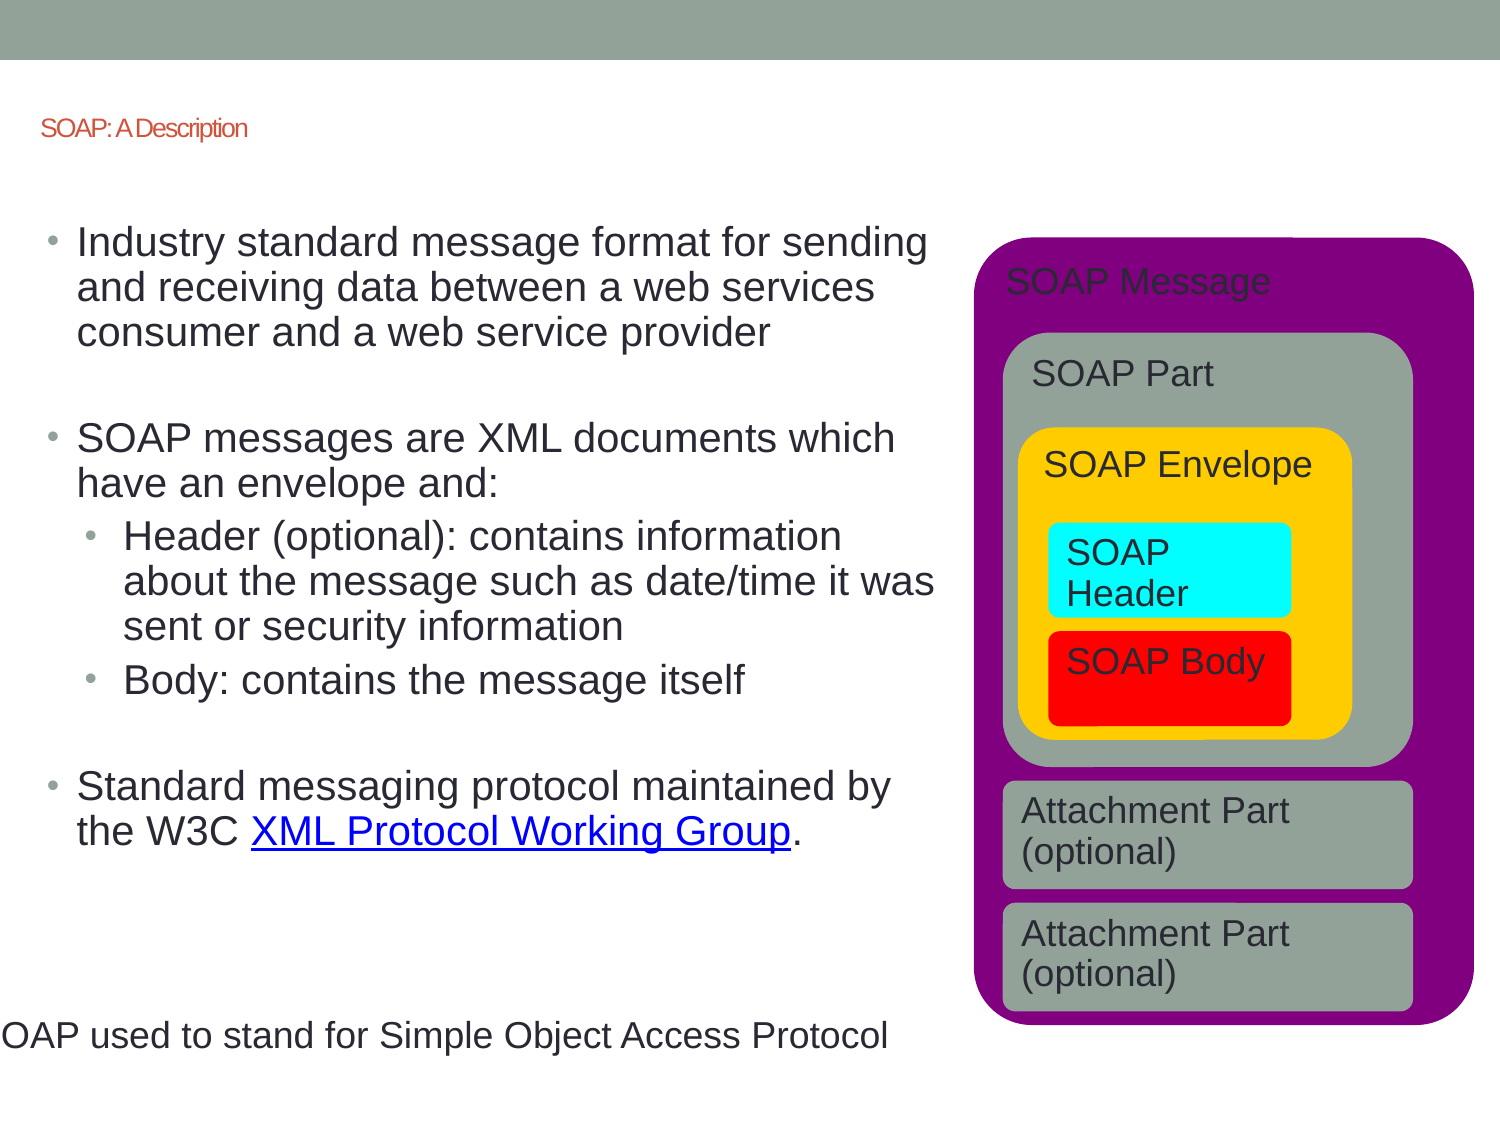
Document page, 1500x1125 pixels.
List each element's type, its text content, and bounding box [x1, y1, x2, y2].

text_box SOAP used to stand for Simple Object Access Protocol [0, 1003, 905, 1064]
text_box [973, 237, 1475, 1026]
list Industry standard message format for sending and receiving data between a web services consumer and a web service provider SOAP messages are XML documents which have an envelope and: Header (optional): contains information about the message such as date/time it was sent or security information Body: contains the message itself Standard messaging protocol maintained by the W3C XML Protocol Working Group. [31, 212, 971, 1025]
title SOAP: A Description [25, 102, 1474, 151]
